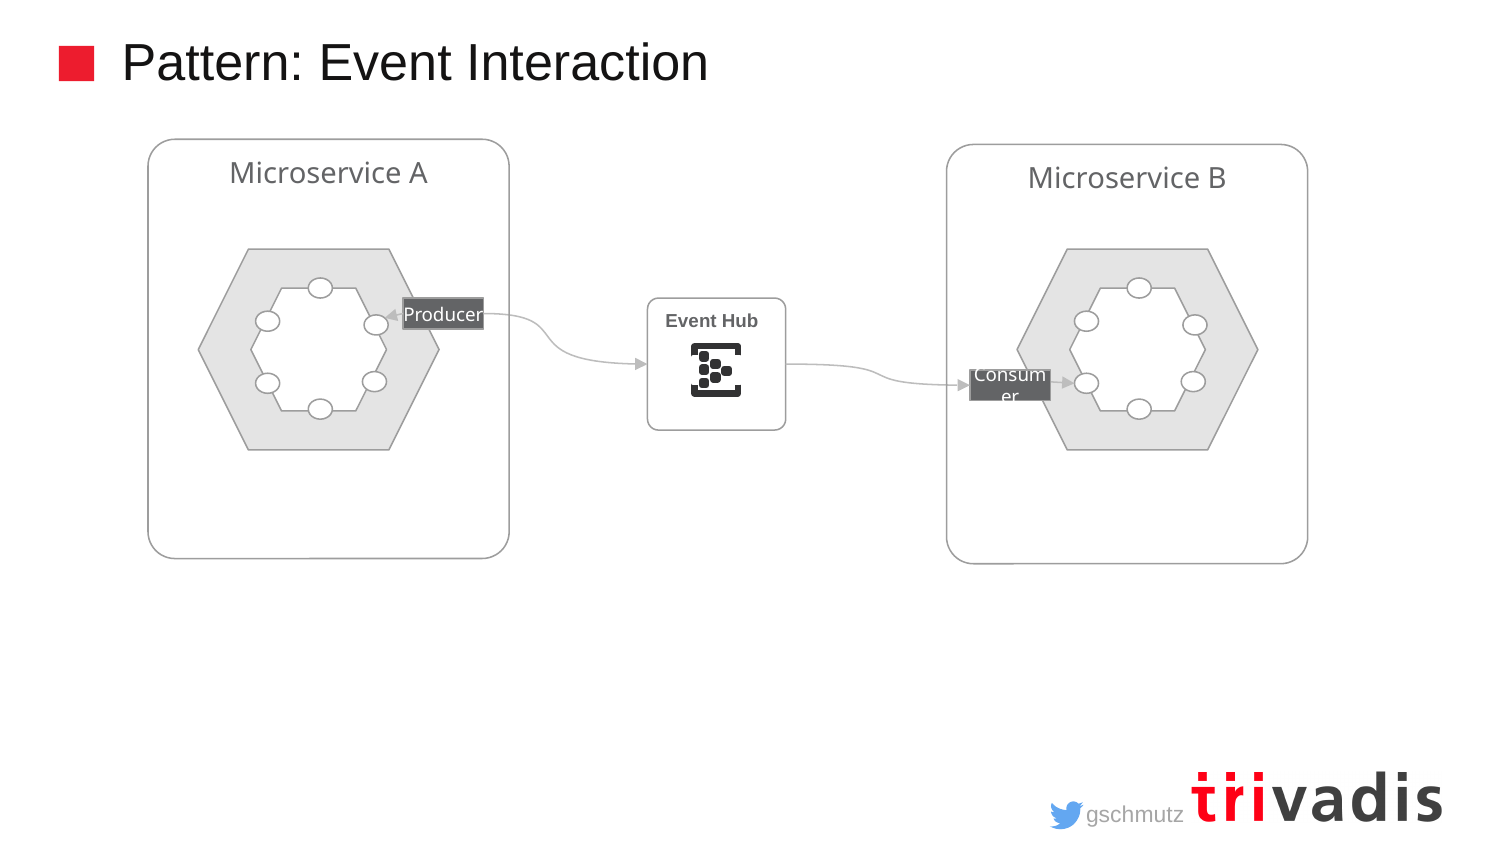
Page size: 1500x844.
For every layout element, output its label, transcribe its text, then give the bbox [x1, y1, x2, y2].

text_box Microservice A [145, 137, 512, 561]
picture [1045, 796, 1089, 834]
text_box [384, 313, 404, 319]
text_box Microservice B [944, 142, 1310, 566]
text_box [785, 363, 971, 386]
text_box Event Hub [645, 295, 788, 433]
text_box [483, 313, 648, 365]
picture [1191, 771, 1442, 823]
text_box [692, 346, 741, 394]
title Pattern: Event Interaction [103, 18, 1442, 137]
